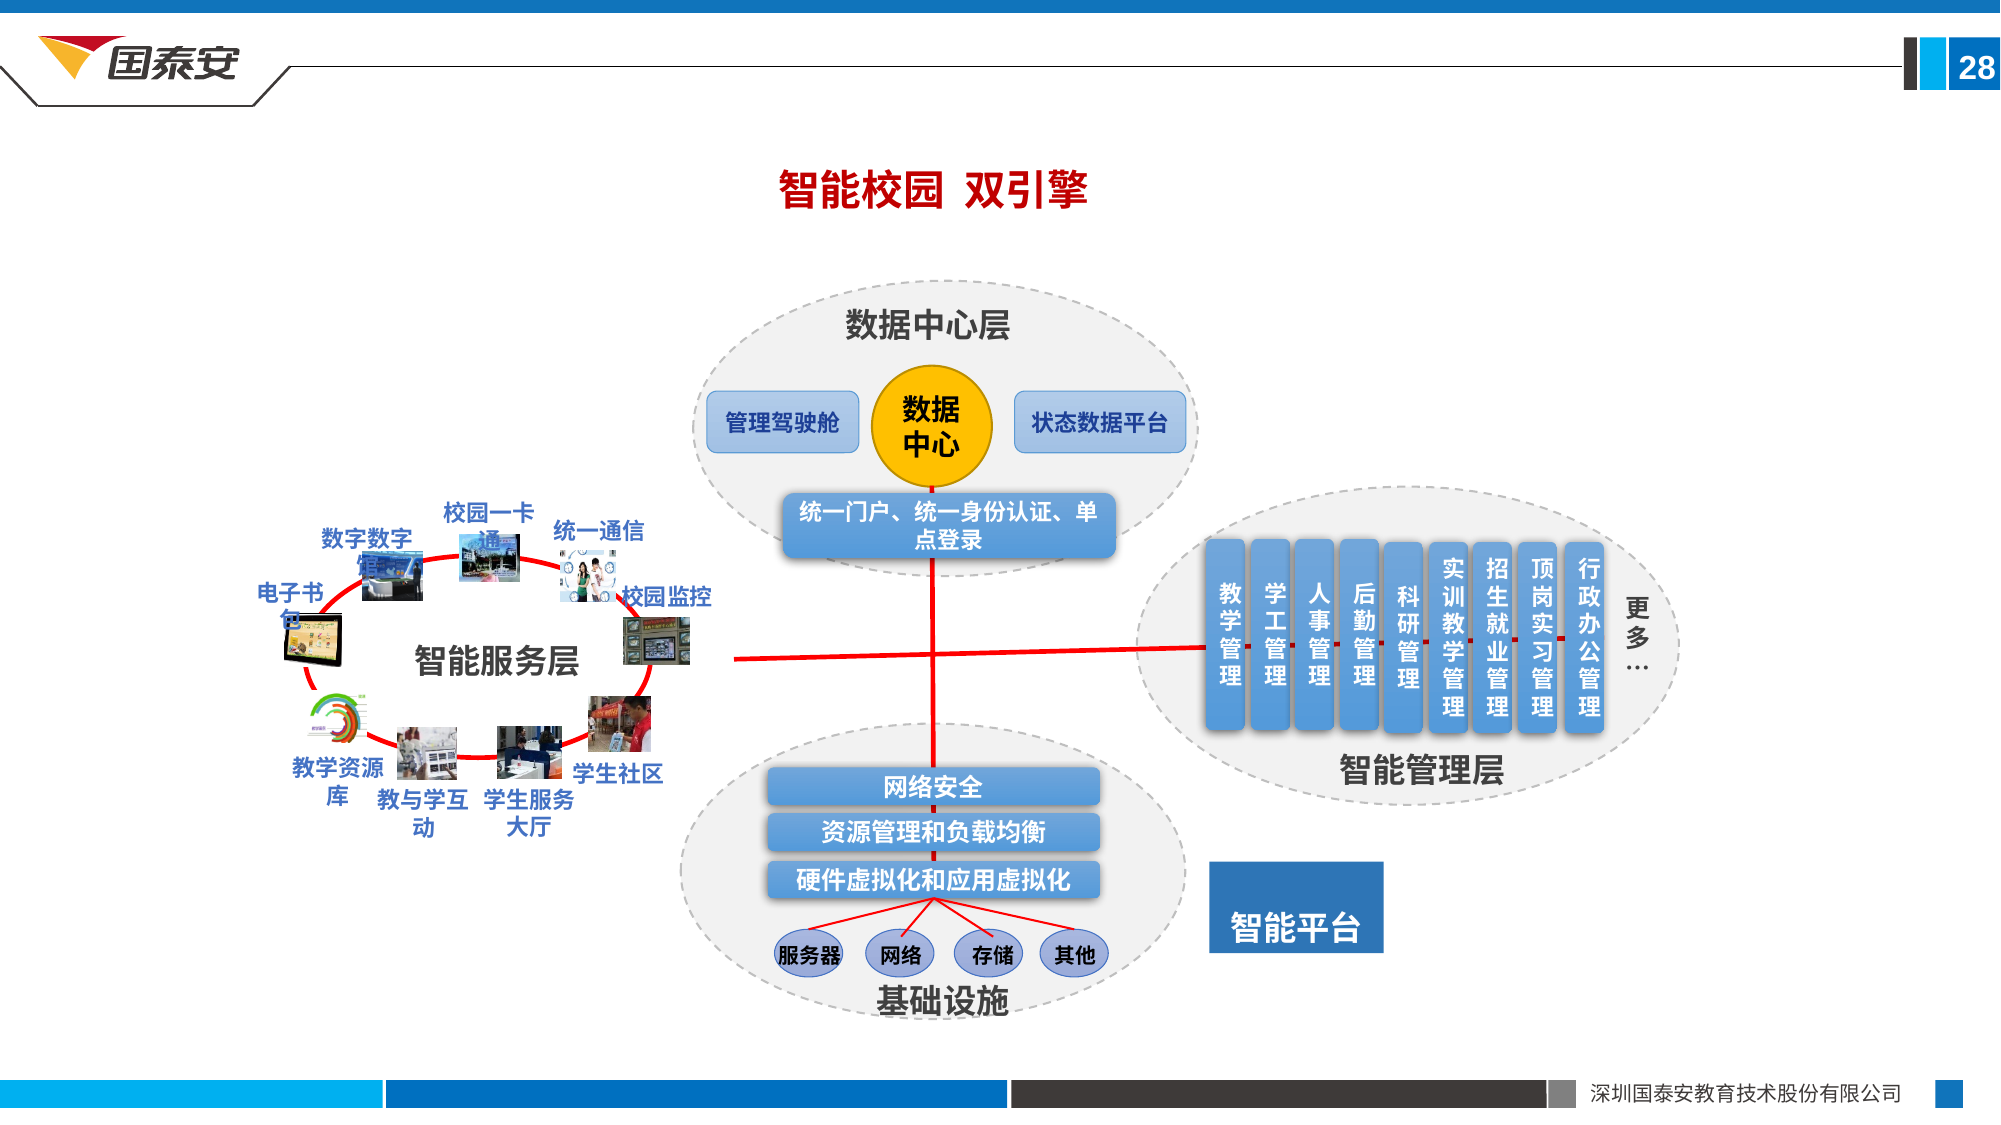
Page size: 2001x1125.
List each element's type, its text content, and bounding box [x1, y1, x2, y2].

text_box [236, 280, 1679, 1027]
text_box 28 [1944, 38, 2000, 94]
text_box 智能校园 双引擎 [763, 156, 1105, 222]
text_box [0, 66, 290, 106]
